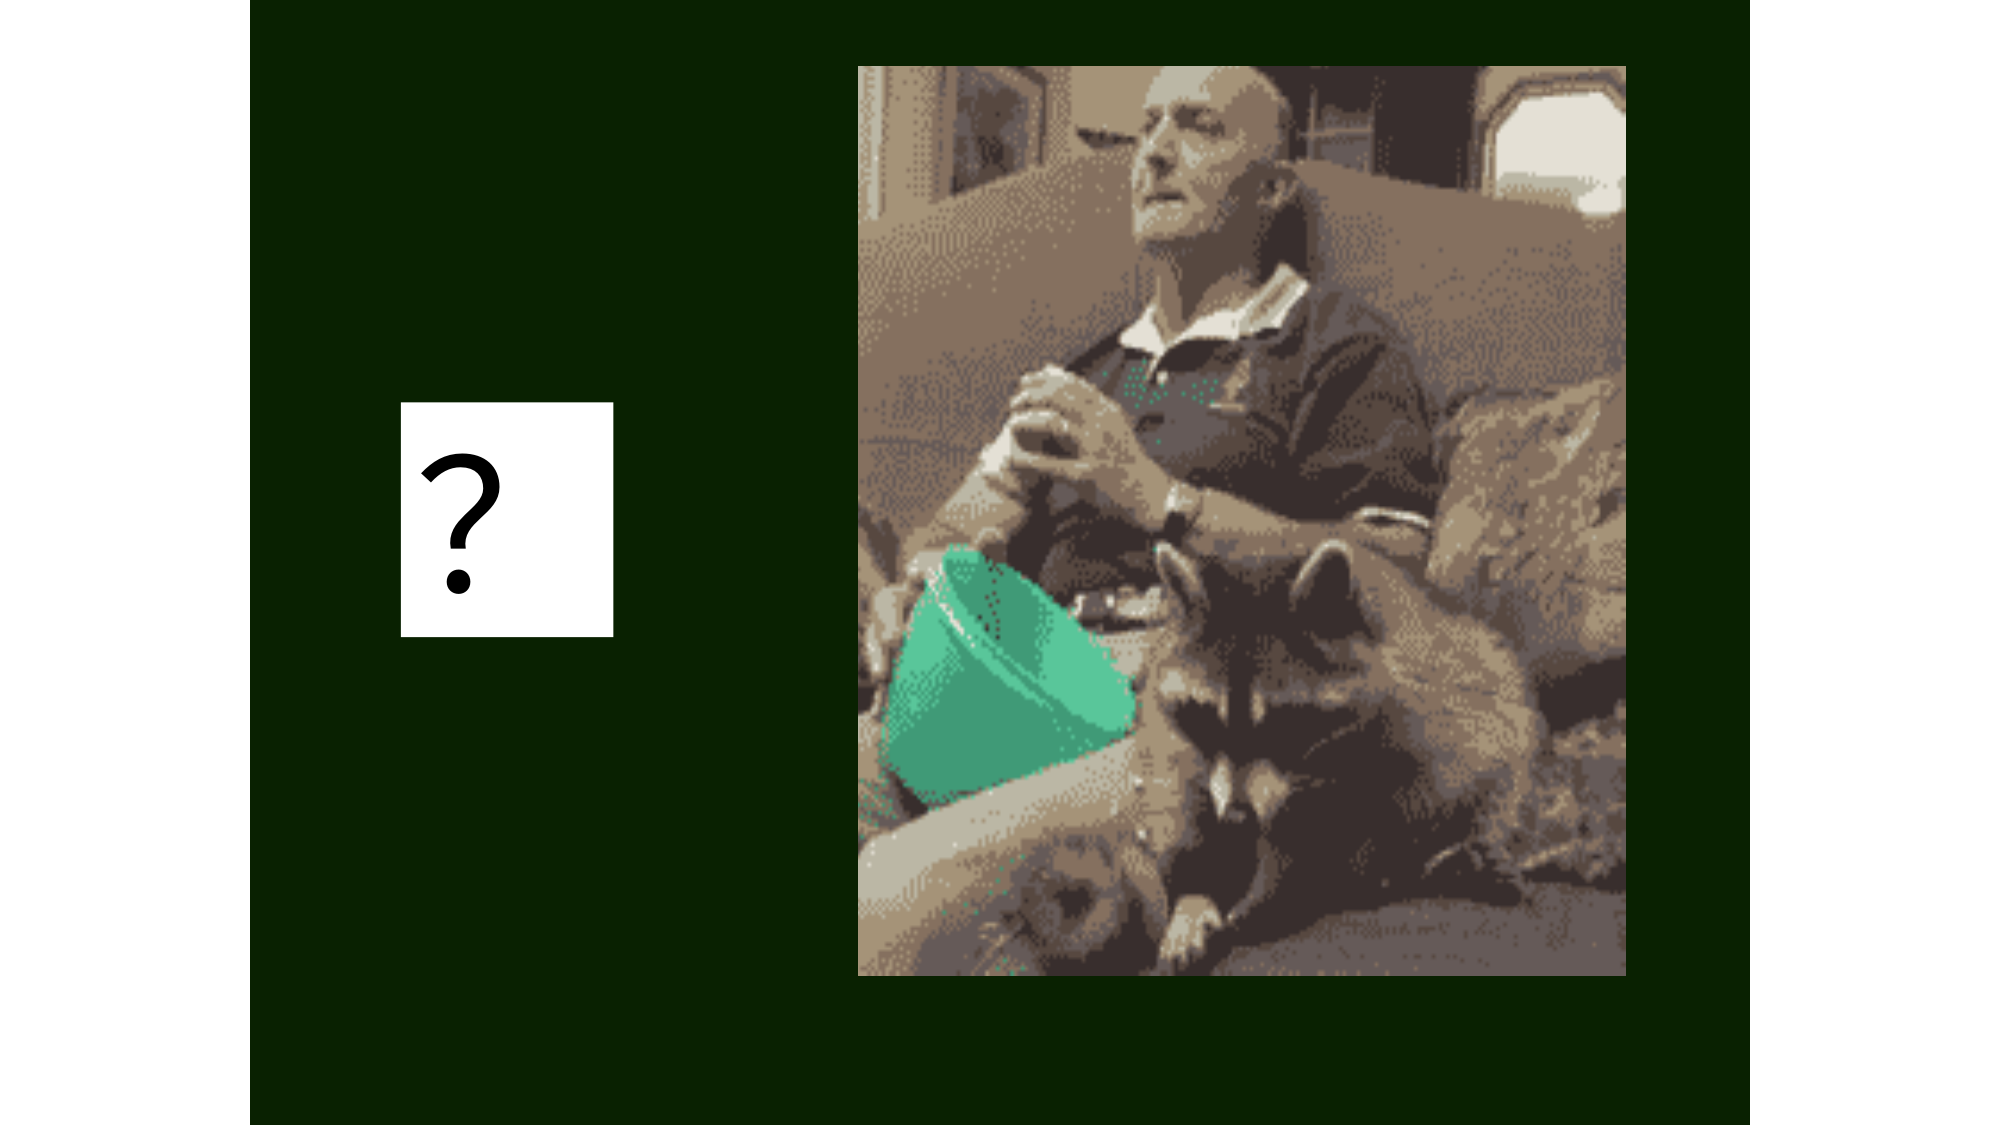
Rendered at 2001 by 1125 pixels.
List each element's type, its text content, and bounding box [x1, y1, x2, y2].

text_box ？ [400, 402, 614, 638]
picture [857, 66, 1627, 977]
text_box [248, 0, 1752, 1125]
